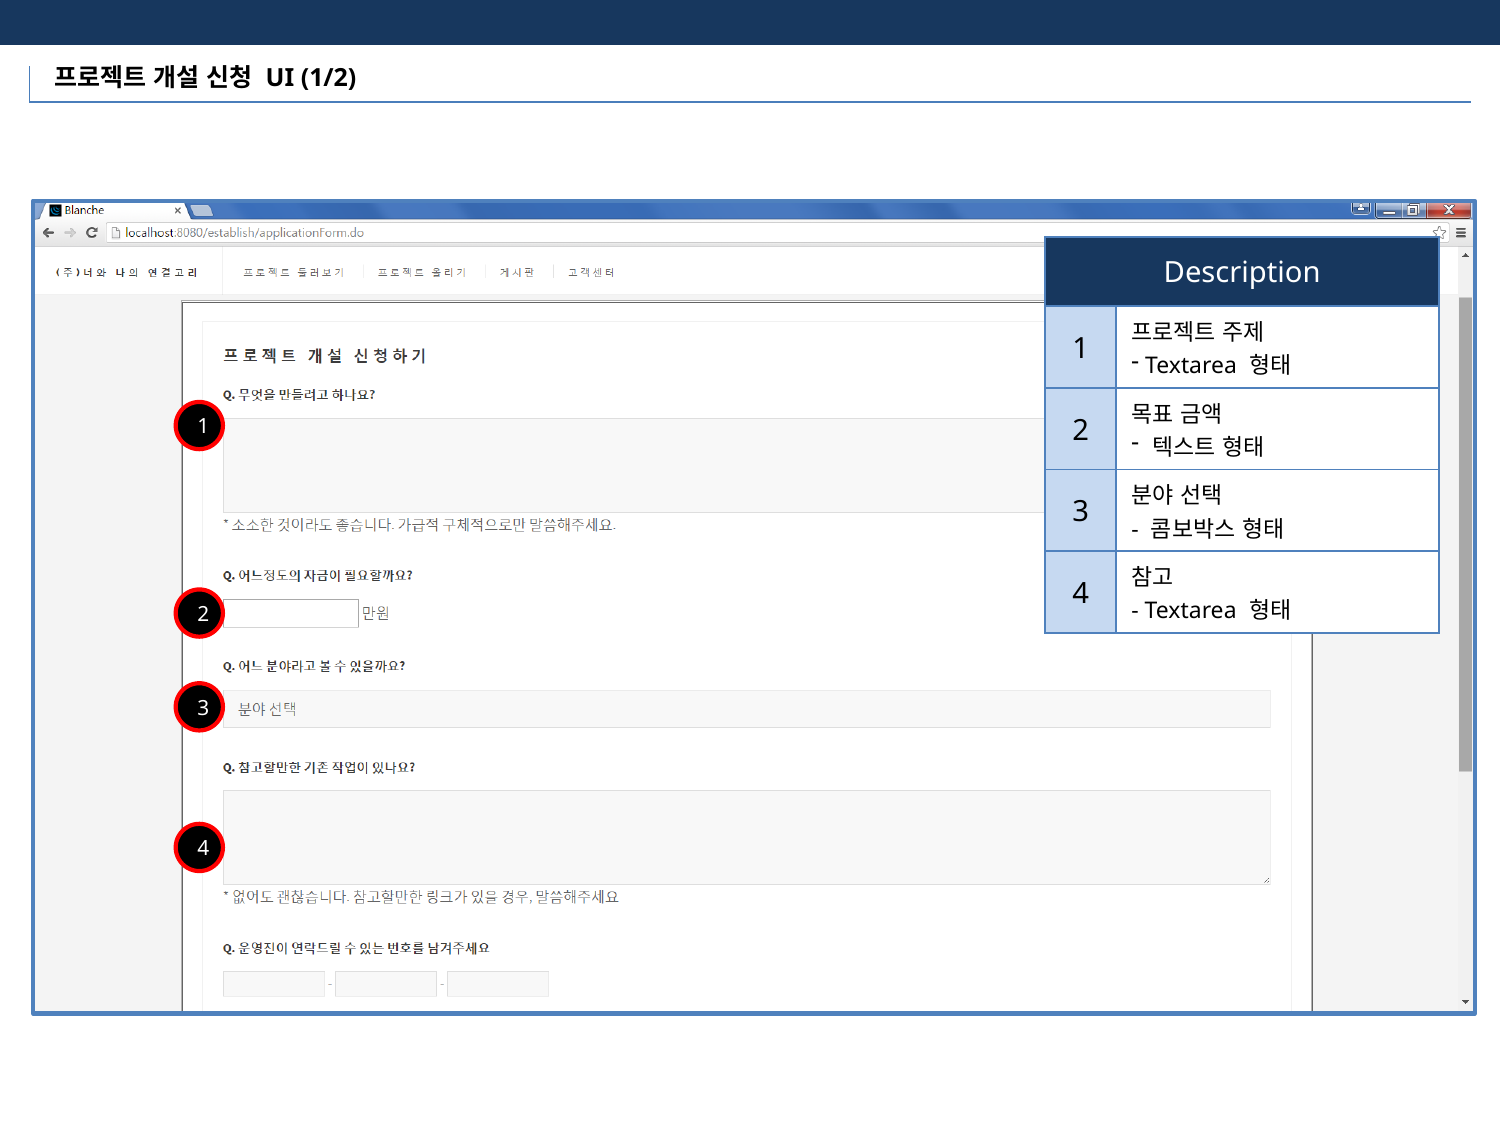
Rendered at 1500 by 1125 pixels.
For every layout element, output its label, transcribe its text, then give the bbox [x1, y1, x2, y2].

text_box [0, 0, 1500, 45]
picture [34, 202, 1473, 1012]
text_box 프로젝트 개설 신청 UI (1/2) [39, 54, 372, 100]
